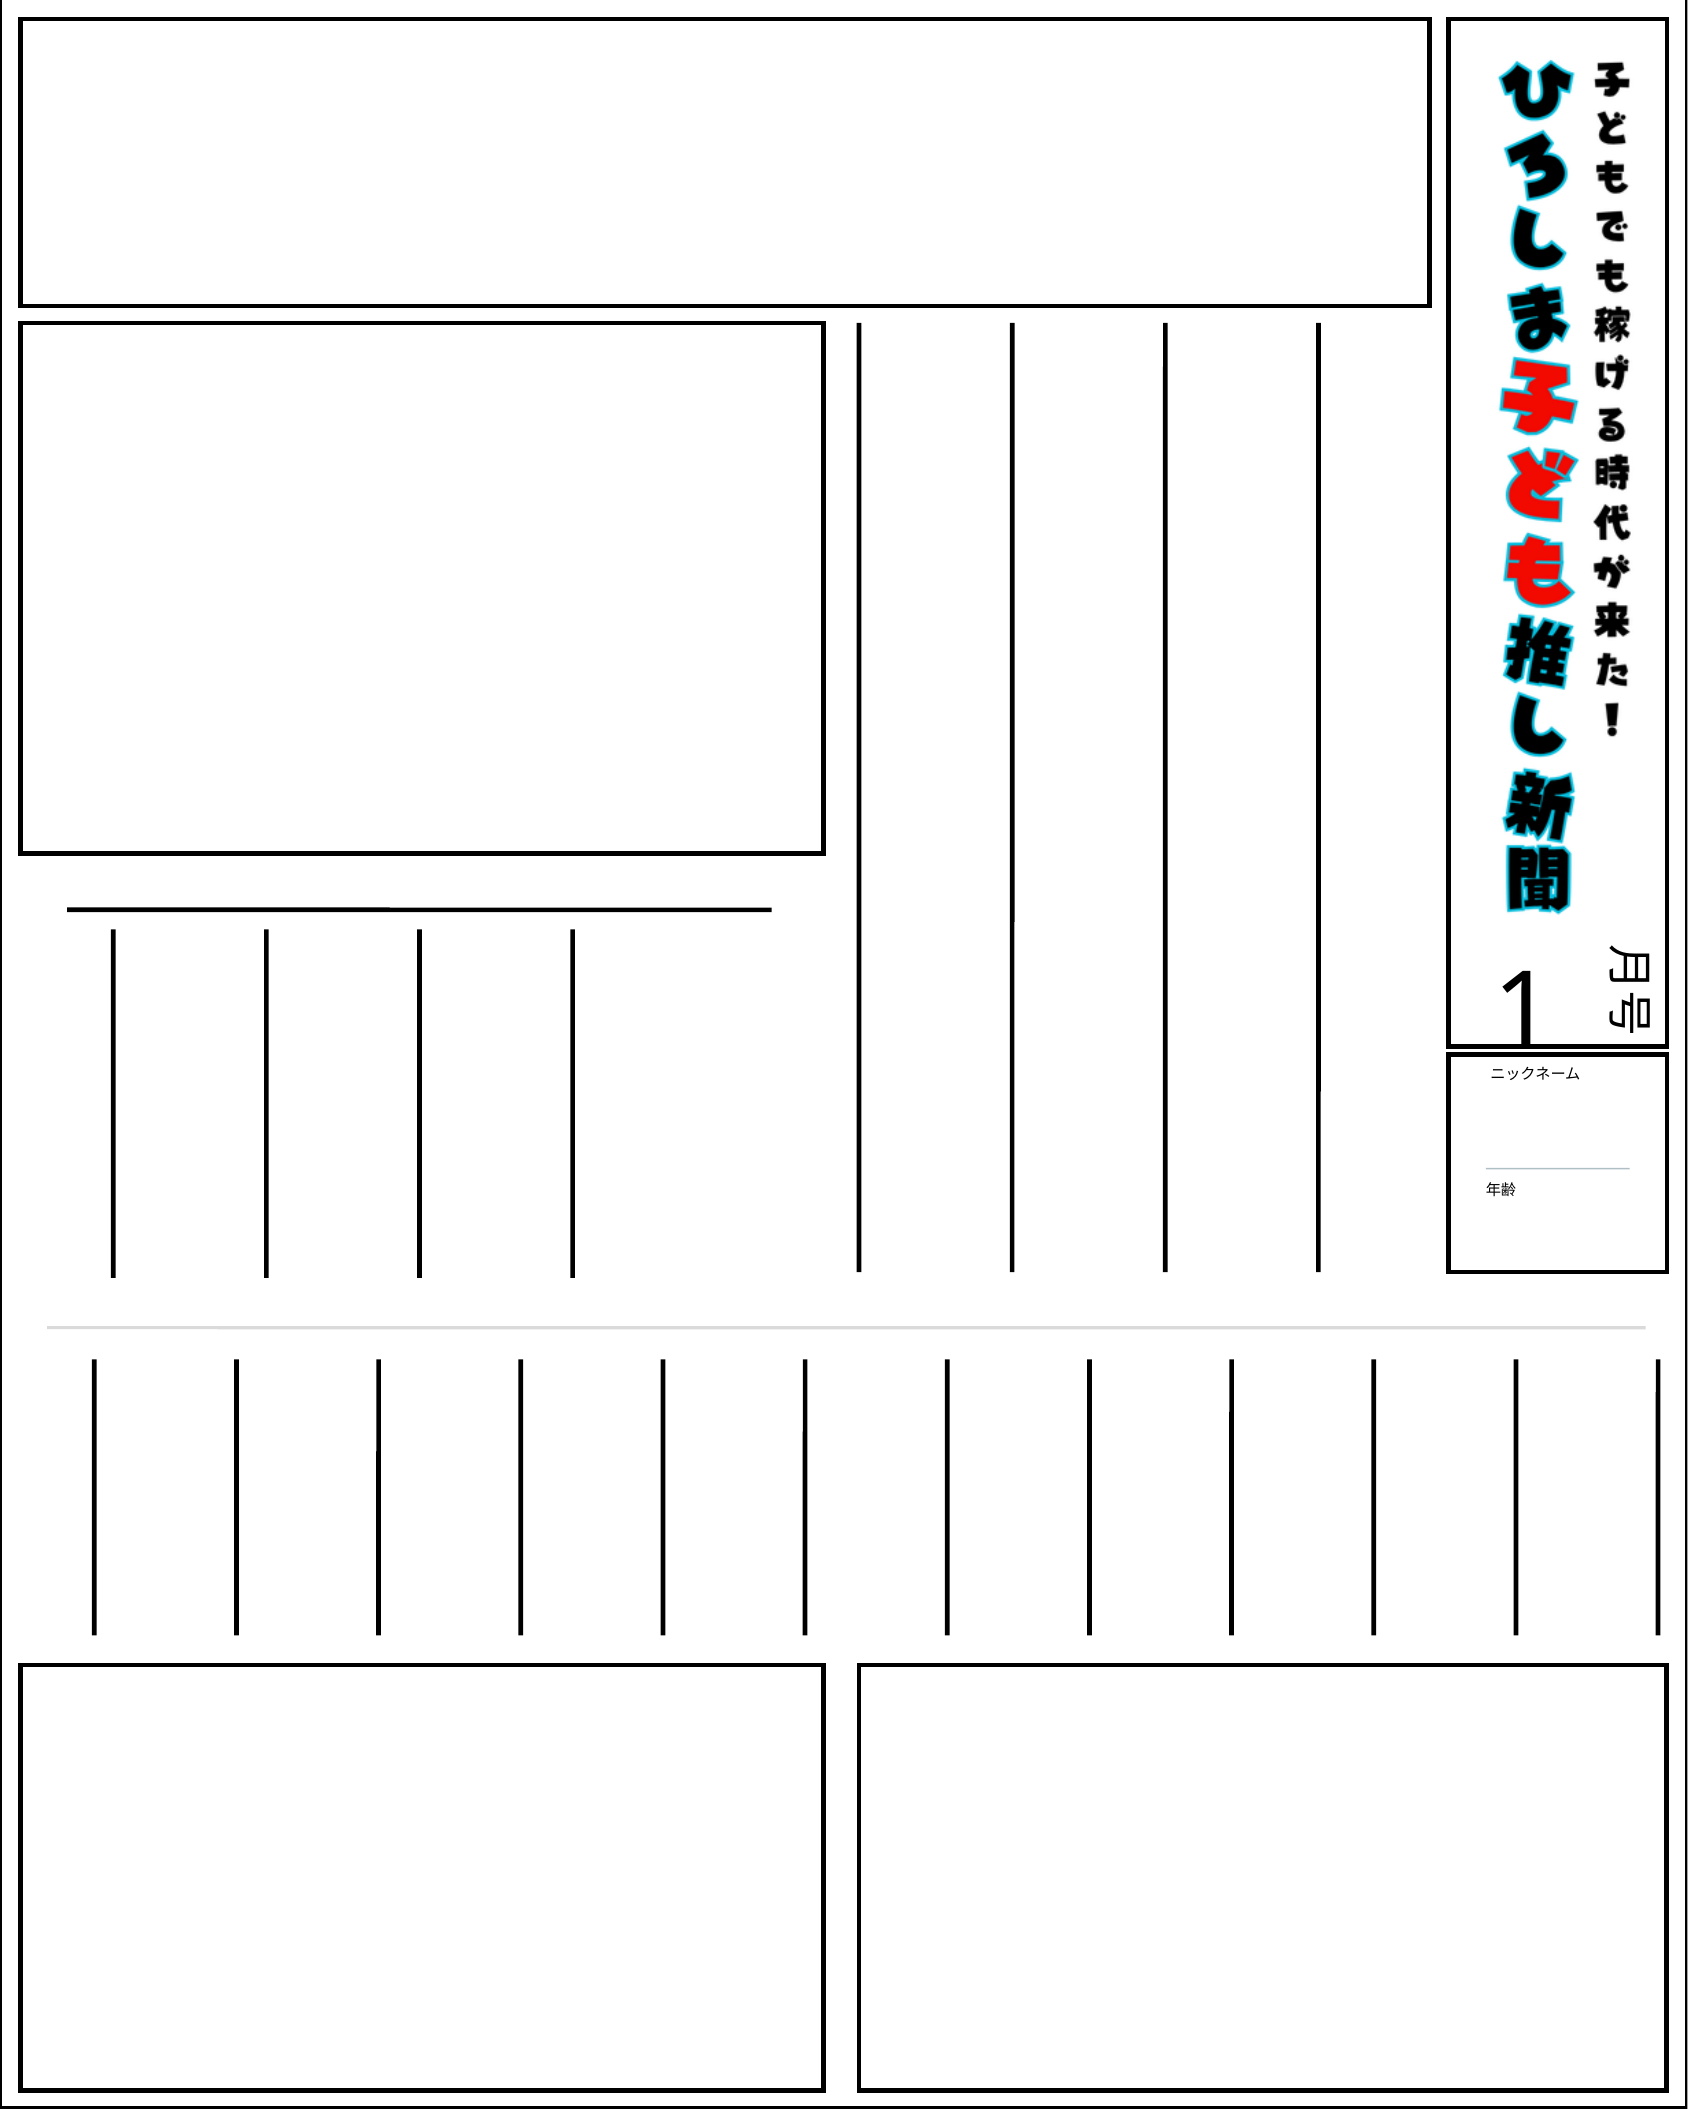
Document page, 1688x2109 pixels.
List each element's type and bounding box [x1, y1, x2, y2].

text_box [20, 1664, 824, 2091]
text_box [20, 18, 1430, 307]
text_box [858, 1664, 1668, 2091]
text_box [0, 0, 1688, 2109]
text_box [1448, 1054, 1668, 1273]
text_box [20, 322, 824, 854]
